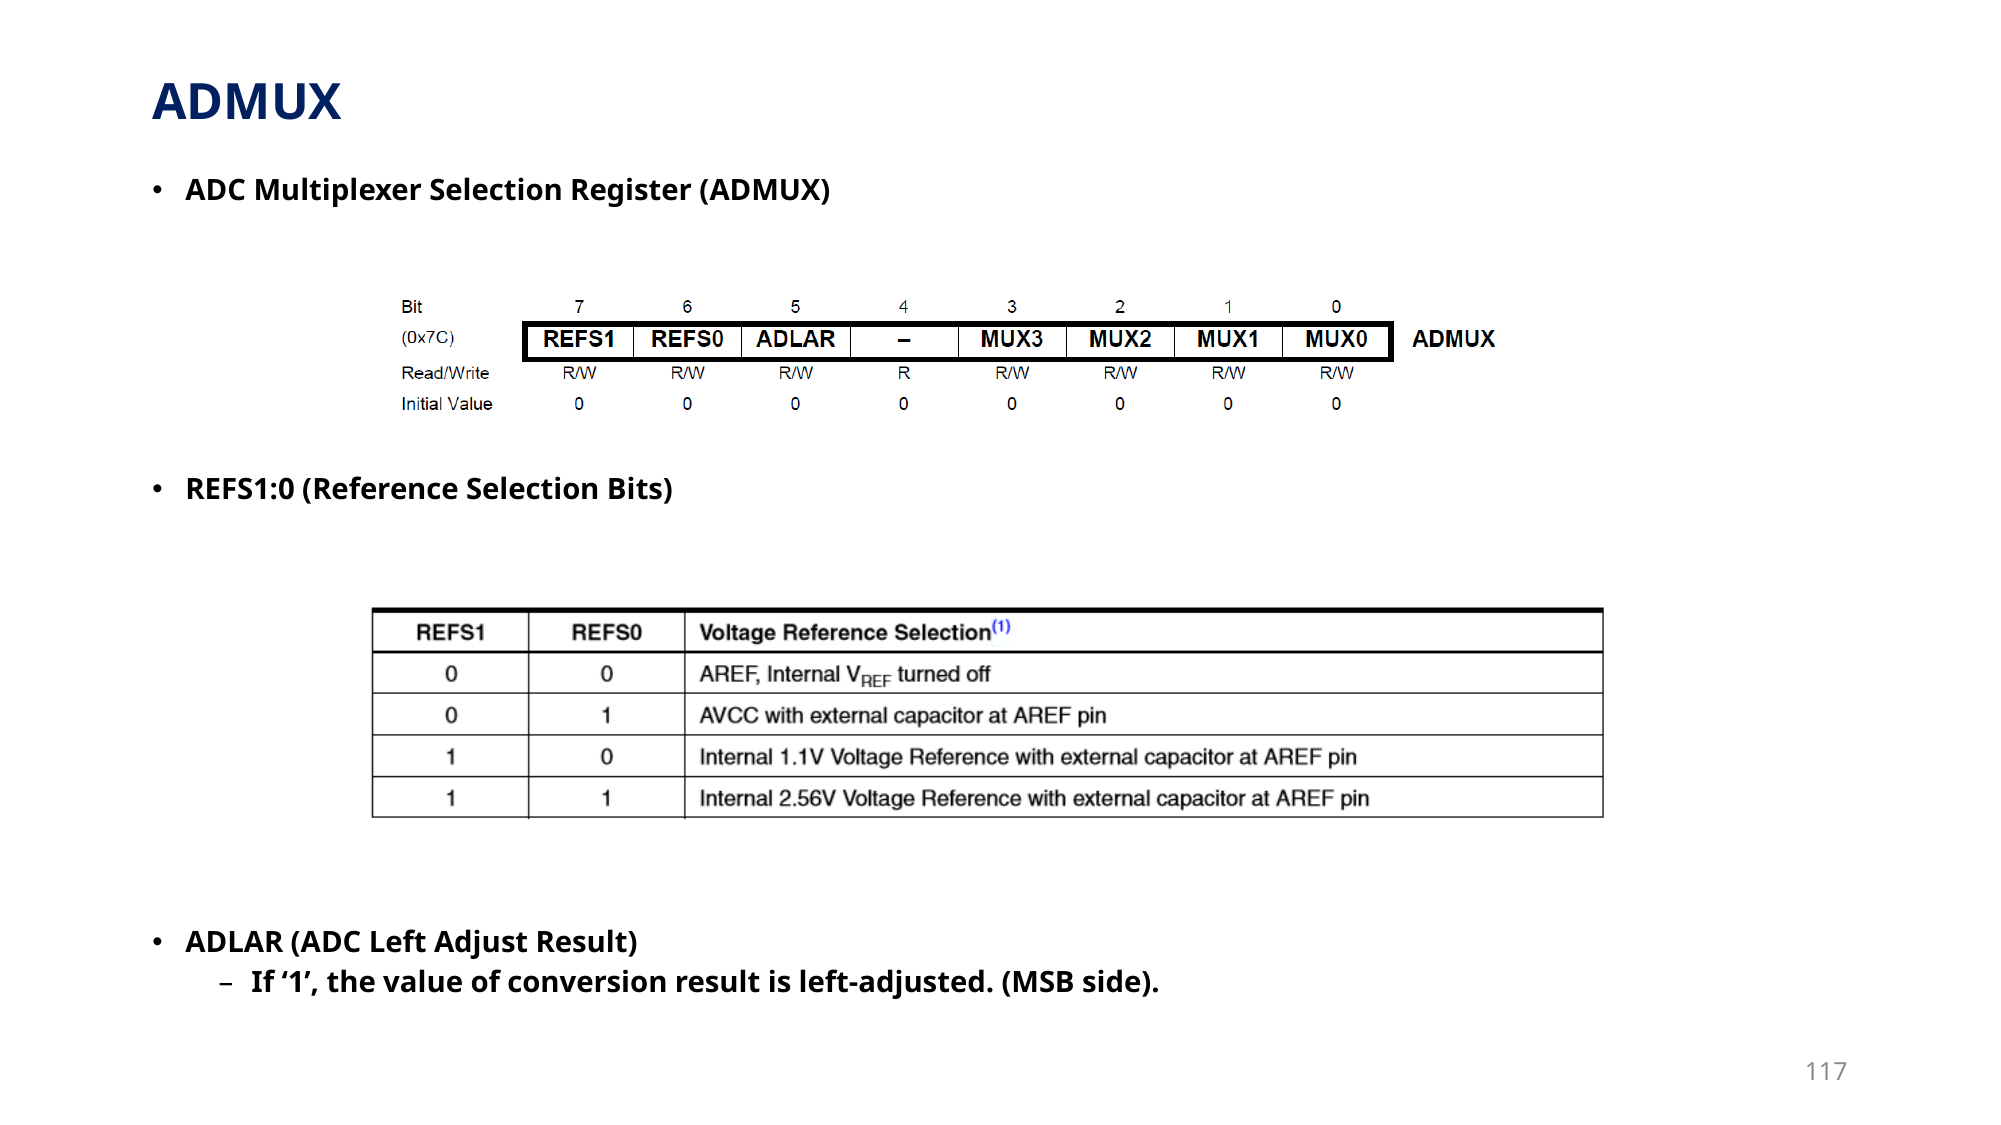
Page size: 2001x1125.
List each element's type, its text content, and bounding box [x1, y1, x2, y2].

slide_number 117 [1412, 1042, 1863, 1103]
list ADC Multiplexer Selection Register (ADMUX) REFS1:0 (Reference Selection Bits) ADLAR (ADC Left Adjust Result) If ‘1’, the value of conversion result is left-adjusted. (MSB side). [137, 167, 1863, 1014]
title ADMUX [137, 67, 1863, 139]
picture [364, 605, 1612, 826]
picture [397, 291, 1516, 418]
